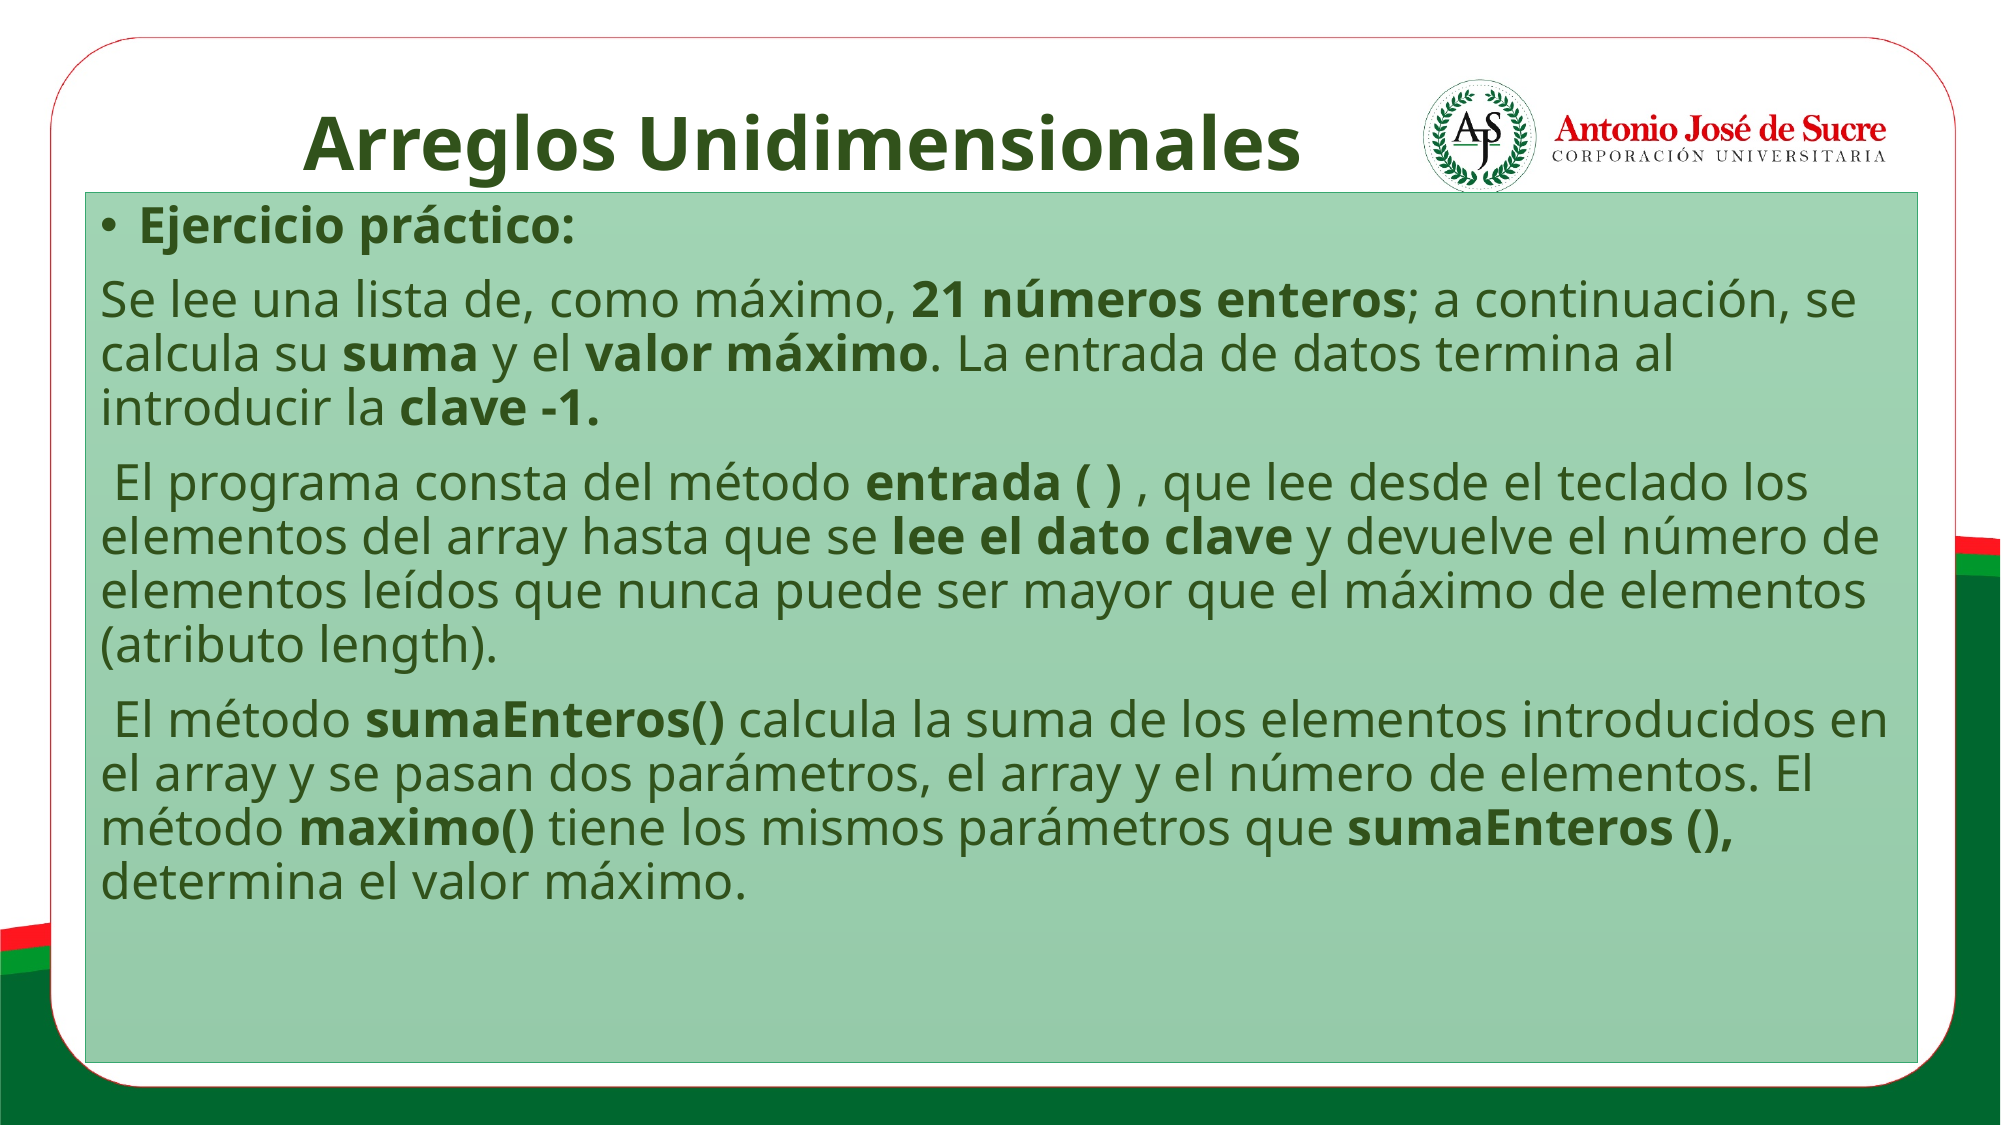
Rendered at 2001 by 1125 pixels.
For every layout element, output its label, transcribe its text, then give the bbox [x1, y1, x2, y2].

list Ejercicio práctico: Se lee una lista de, como máximo, 21 números enteros; a continuación, se calcula su suma y el valor máximo. La entrada de datos termina al introducir la clave -1. El programa consta del método entrada ( ) , que lee desde el teclado los elementos del array hasta que se lee el dato clave y devuelve el número de elementos leídos que nunca puede ser mayor que el máximo de elementos (atributo length). El método sumaEnteros() calcula la suma de los elementos introducidos en el array y se pasan dos parámetros, el array y el número de elementos. El método maximo() tiene los mismos parámetros que sumaEnteros (), determina el valor máximo. [85, 192, 1918, 1063]
picture [0, 0, 2001, 1125]
text_box Arreglos Unidimensionales [225, 98, 1382, 244]
